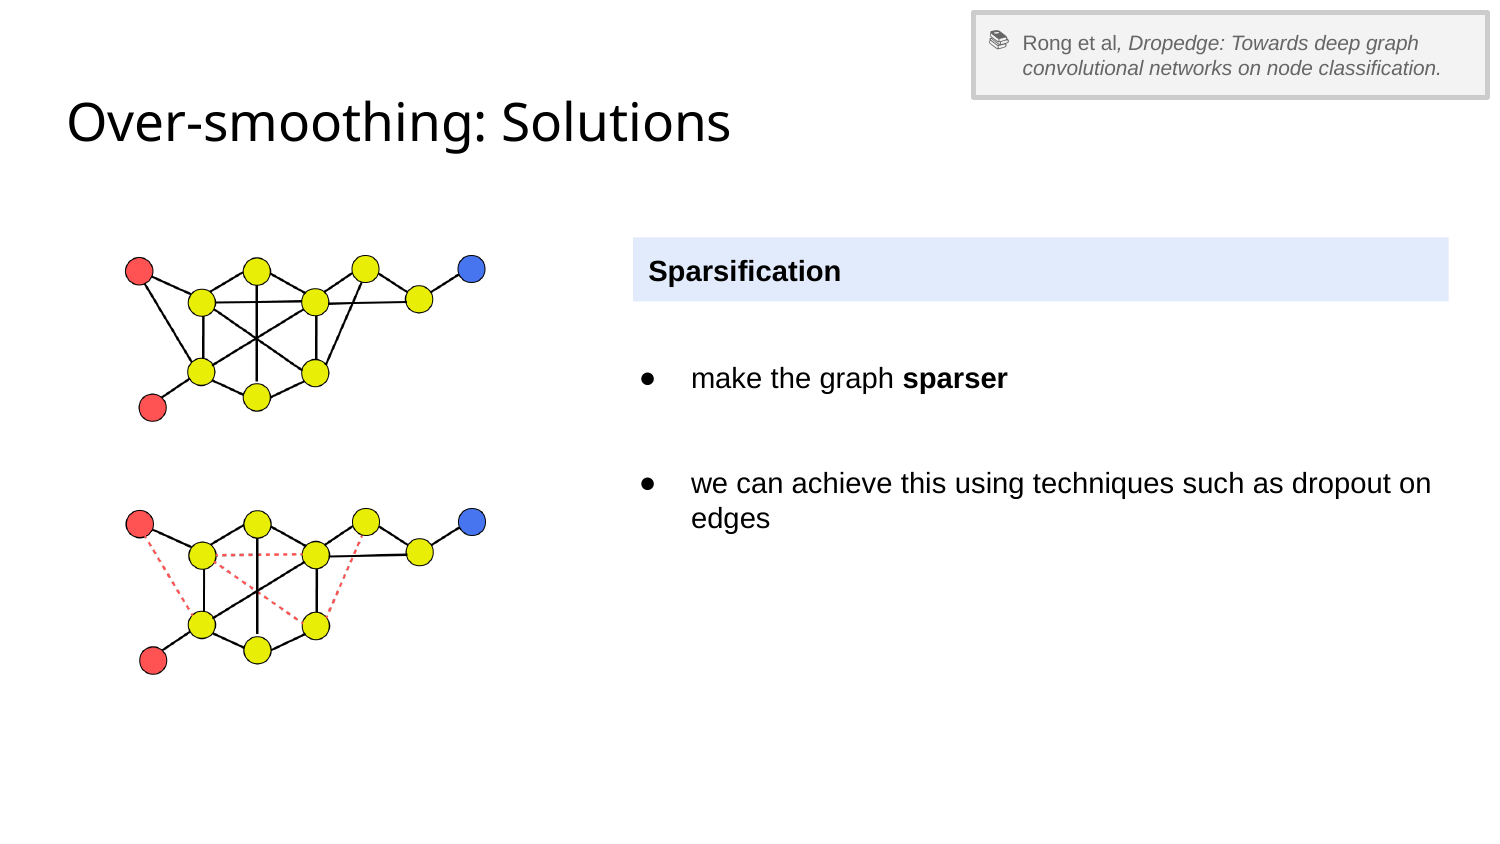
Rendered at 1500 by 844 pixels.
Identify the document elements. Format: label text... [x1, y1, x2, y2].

picture [122, 254, 486, 677]
text_box Sparsification [633, 237, 1449, 302]
text_box [973, 64, 1488, 98]
title Over-smoothing: Solutions [51, 72, 1449, 167]
text_box make the graph sparser we can achieve this using techniques such as dropout on edges [601, 333, 1449, 784]
text_box Rong et al, Dropedge: Towards deep graph convolutional networks on node classification. [1007, 14, 1500, 79]
text_box 📚 [973, 13, 1032, 64]
